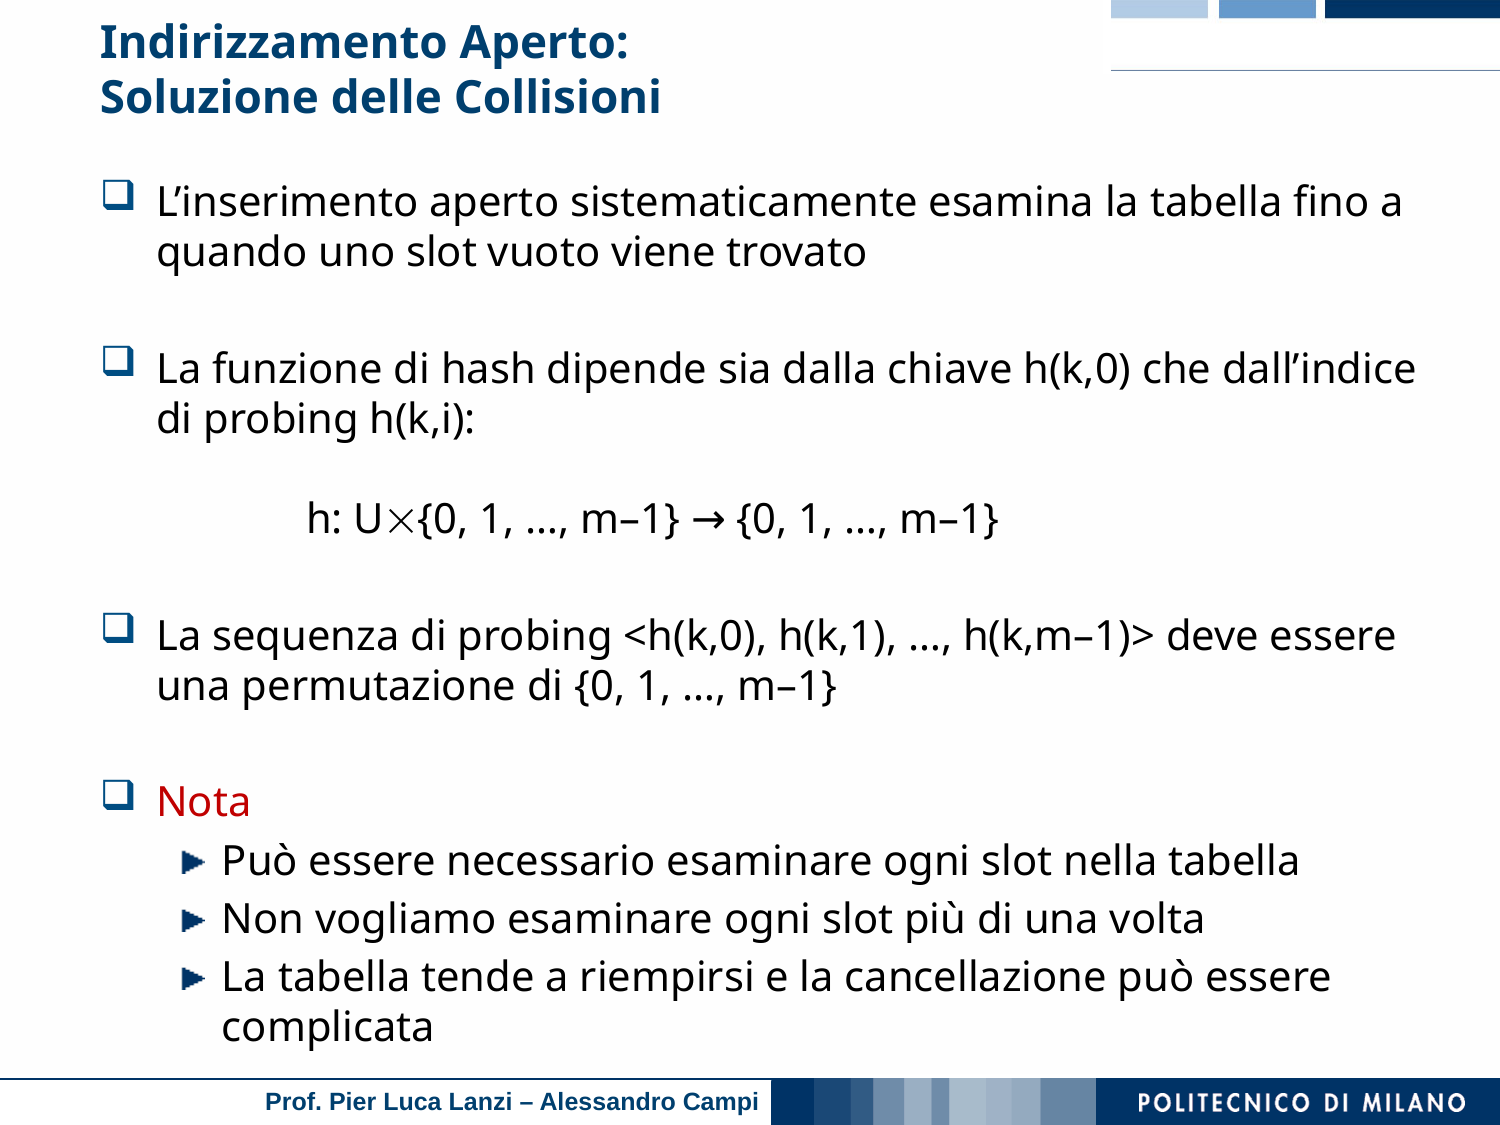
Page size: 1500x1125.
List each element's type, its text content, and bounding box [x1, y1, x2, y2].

picture [174, 902, 205, 932]
picture [0, 1074, 1500, 1125]
list L’inserimento aperto sistematicamente esamina la tabella fino a quando uno slot vuoto viene trovato La funzione di hash dipende sia dalla chiave h(k,0) che dall’indice di probing h(k,i): h: U{0, 1, …, m–1} → {0, 1, …, m–1} La sequenza di probing <h(k,0), h(k,1), …, h(k,m–1)> deve essere una permutazione di {0, 1, …, m–1} Nota Può essere necessario esaminare ogni slot nella tabella Non vogliamo esaminare ogni slot più di una volta La tabella tende a riempirsi e la cancellazione può essere complicata [99, 174, 1450, 988]
title Indirizzamento Aperto: Soluzione delle Collisioni [99, 12, 1075, 150]
picture [1103, 0, 1500, 74]
picture [174, 960, 205, 990]
picture [174, 843, 205, 874]
